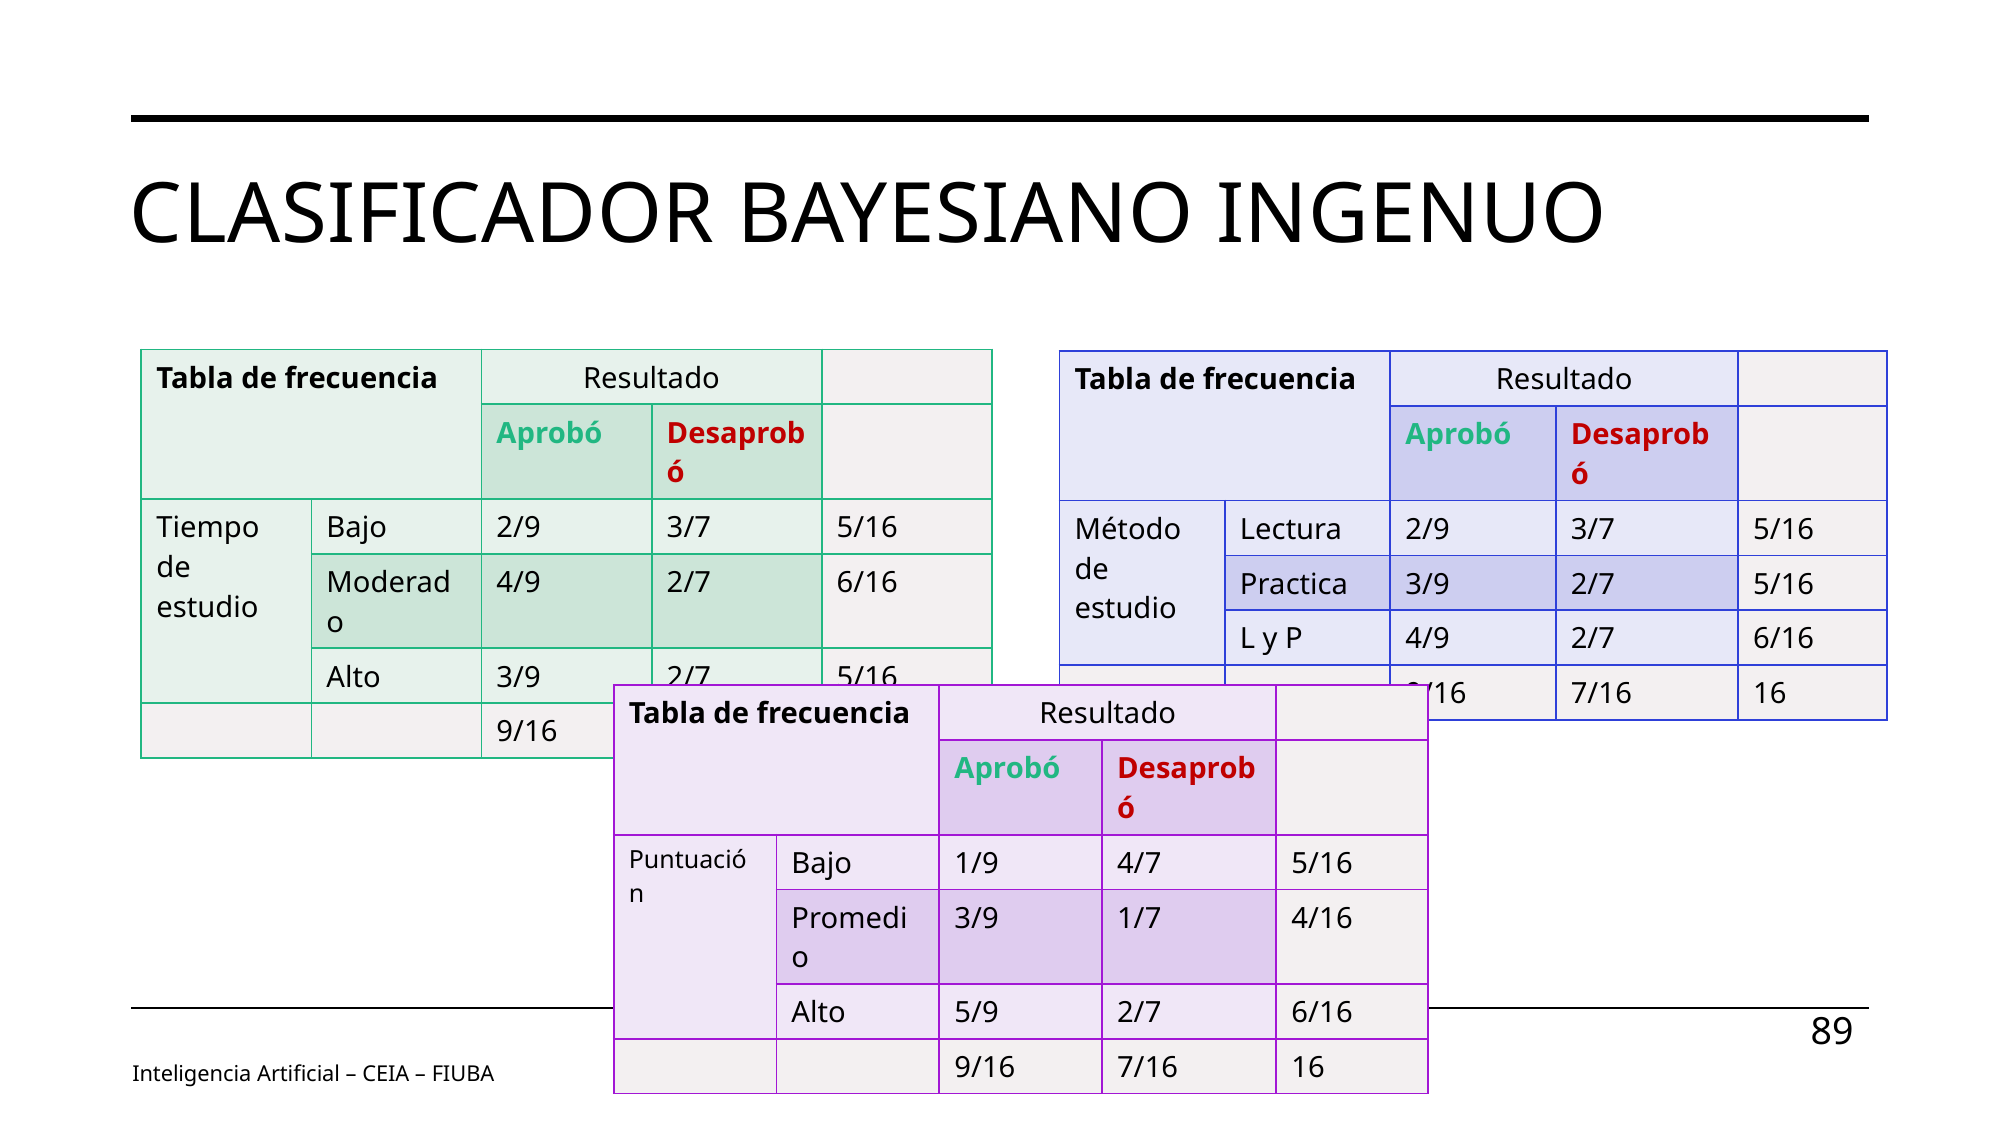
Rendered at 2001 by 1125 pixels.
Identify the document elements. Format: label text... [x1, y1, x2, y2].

table_cell 4/9 [1391, 611, 1555, 664]
table_cell 3/7 [1557, 501, 1737, 555]
table_cell Aprobó [940, 741, 1101, 834]
table_cell [1226, 666, 1389, 684]
table_cell Aprobó [482, 405, 651, 498]
table_cell 6/16 [823, 555, 991, 647]
table_cell 4/16 [1277, 890, 1427, 983]
table_cell 16 [1739, 666, 1886, 719]
table_cell Lectura [1226, 501, 1389, 555]
table_cell [615, 1040, 776, 1093]
table_cell [777, 1040, 938, 1093]
table_cell Desaprobó [653, 405, 821, 498]
table_cell 3/9 [482, 649, 651, 702]
table_cell 7/16 [1557, 666, 1737, 719]
table_cell Bajo [312, 500, 481, 553]
table_cell 5/16 [1277, 836, 1427, 889]
table_cell 6/16 [1739, 611, 1886, 664]
table_cell 3/9 [940, 890, 1101, 983]
table_cell 7/16 [1103, 1040, 1275, 1093]
table_cell L y P [1226, 611, 1389, 664]
table_cell Alto [777, 985, 938, 1038]
table_cell Aprobó [1391, 407, 1555, 500]
table_header Resultado [482, 350, 821, 403]
slide_number 89 [1787, 1010, 1869, 1055]
table_cell 16 [1277, 1040, 1427, 1093]
table_cell Método de estudio [1060, 501, 1224, 664]
table_cell [823, 405, 991, 498]
table_cell [1277, 741, 1427, 834]
table_cell 5/16 [823, 500, 991, 553]
table_cell 2/9 [1391, 501, 1555, 555]
table_cell 6/16 [1277, 985, 1427, 1038]
table_cell 5/16 [823, 649, 991, 684]
table_cell 5/16 [1739, 556, 1886, 609]
table_header [823, 350, 991, 403]
table_cell 9/16 [482, 704, 613, 757]
table_cell 3/7 [653, 500, 821, 553]
table_header Tabla de frecuencia [1060, 352, 1389, 500]
table_cell 9/16 [940, 1040, 1101, 1093]
table_cell [1060, 666, 1224, 684]
table_header [1277, 686, 1427, 739]
table_cell 5/16 [1739, 501, 1886, 555]
title Clasificador Bayesiano ingenuo [114, 151, 1869, 290]
table_cell 1/7 [1103, 890, 1275, 983]
table_cell 2/7 [1557, 556, 1737, 609]
table_cell 1/9 [940, 836, 1101, 889]
table_cell Desaprobó [1103, 741, 1275, 834]
table_header Tabla de frecuencia [615, 686, 938, 834]
table_cell [312, 704, 481, 757]
table_cell 9/16 [1391, 666, 1555, 719]
table_header Tabla de frecuencia [142, 350, 481, 498]
table_cell Practica [1226, 556, 1389, 609]
table_cell Puntuación [615, 836, 776, 1038]
table_header Resultado [940, 686, 1275, 739]
table_header Resultado [1391, 352, 1737, 405]
table_cell 2/7 [653, 555, 821, 647]
table_cell Promedio [777, 890, 938, 983]
table_cell 2/7 [653, 649, 821, 684]
table_cell 2/9 [482, 500, 651, 553]
table_cell Tiempo de estudio [142, 500, 311, 702]
footer Inteligencia Artificial – CEIA – FIUBA [117, 1042, 862, 1103]
table_cell Alto [312, 649, 481, 702]
table_cell 3/9 [1391, 556, 1555, 609]
table_cell [1739, 407, 1886, 500]
table_cell Moderado [312, 555, 481, 647]
table_header [1739, 352, 1886, 405]
table_cell Desaprobó [1557, 407, 1737, 500]
table_cell Bajo [777, 836, 938, 889]
table_cell 4/9 [482, 555, 651, 647]
table_cell 5/9 [940, 985, 1101, 1038]
table_cell 4/7 [1103, 836, 1275, 889]
table_cell [142, 704, 311, 757]
table_cell 2/7 [1103, 985, 1275, 1038]
table_cell 2/7 [1557, 611, 1737, 664]
